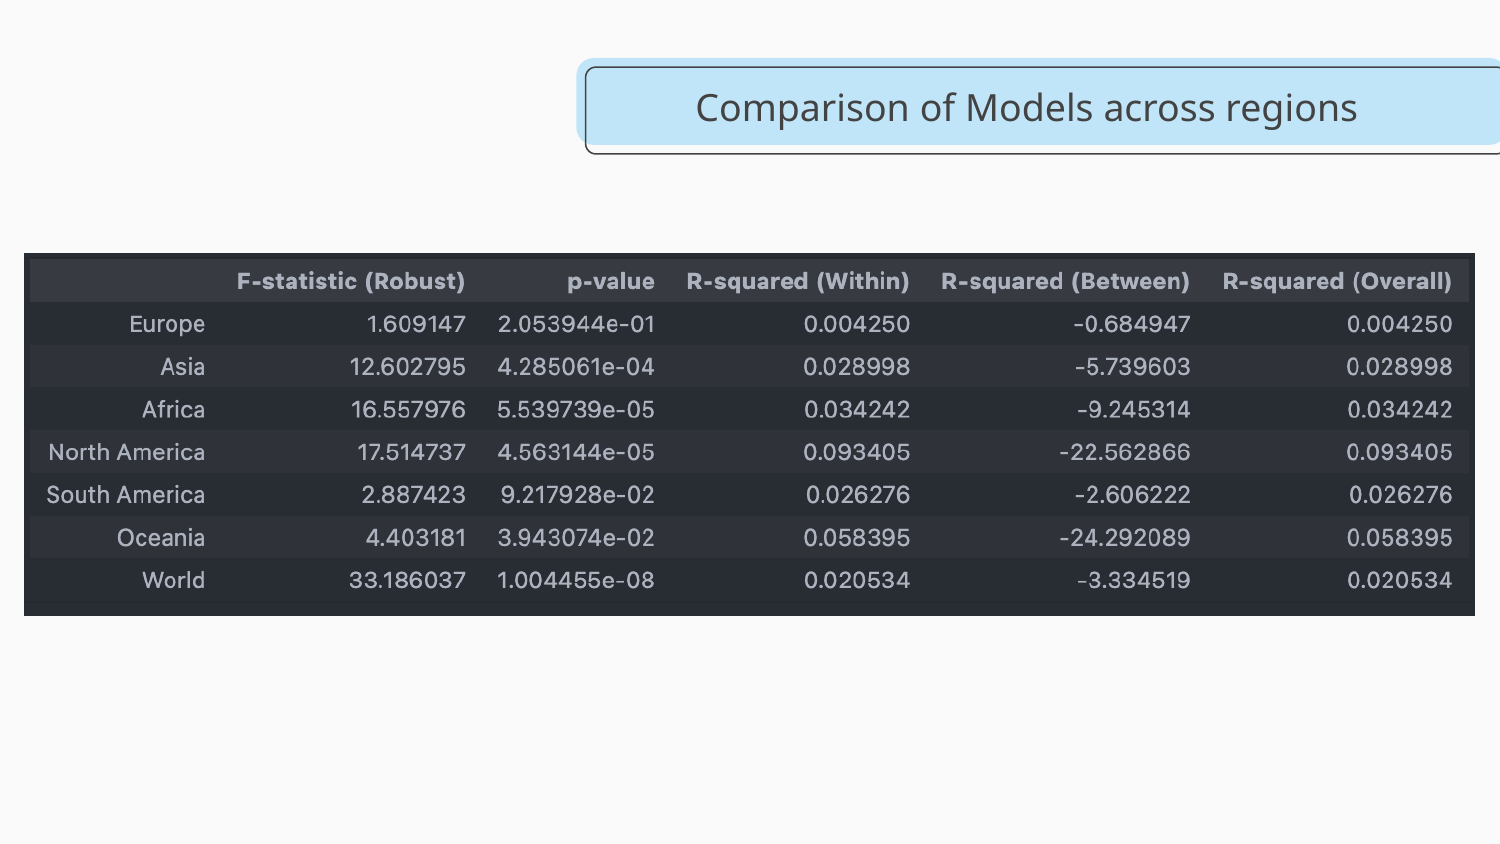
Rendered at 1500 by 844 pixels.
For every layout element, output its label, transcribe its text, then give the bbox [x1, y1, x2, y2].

title Comparison of Models across regions [648, 67, 1374, 147]
picture [24, 253, 1476, 616]
